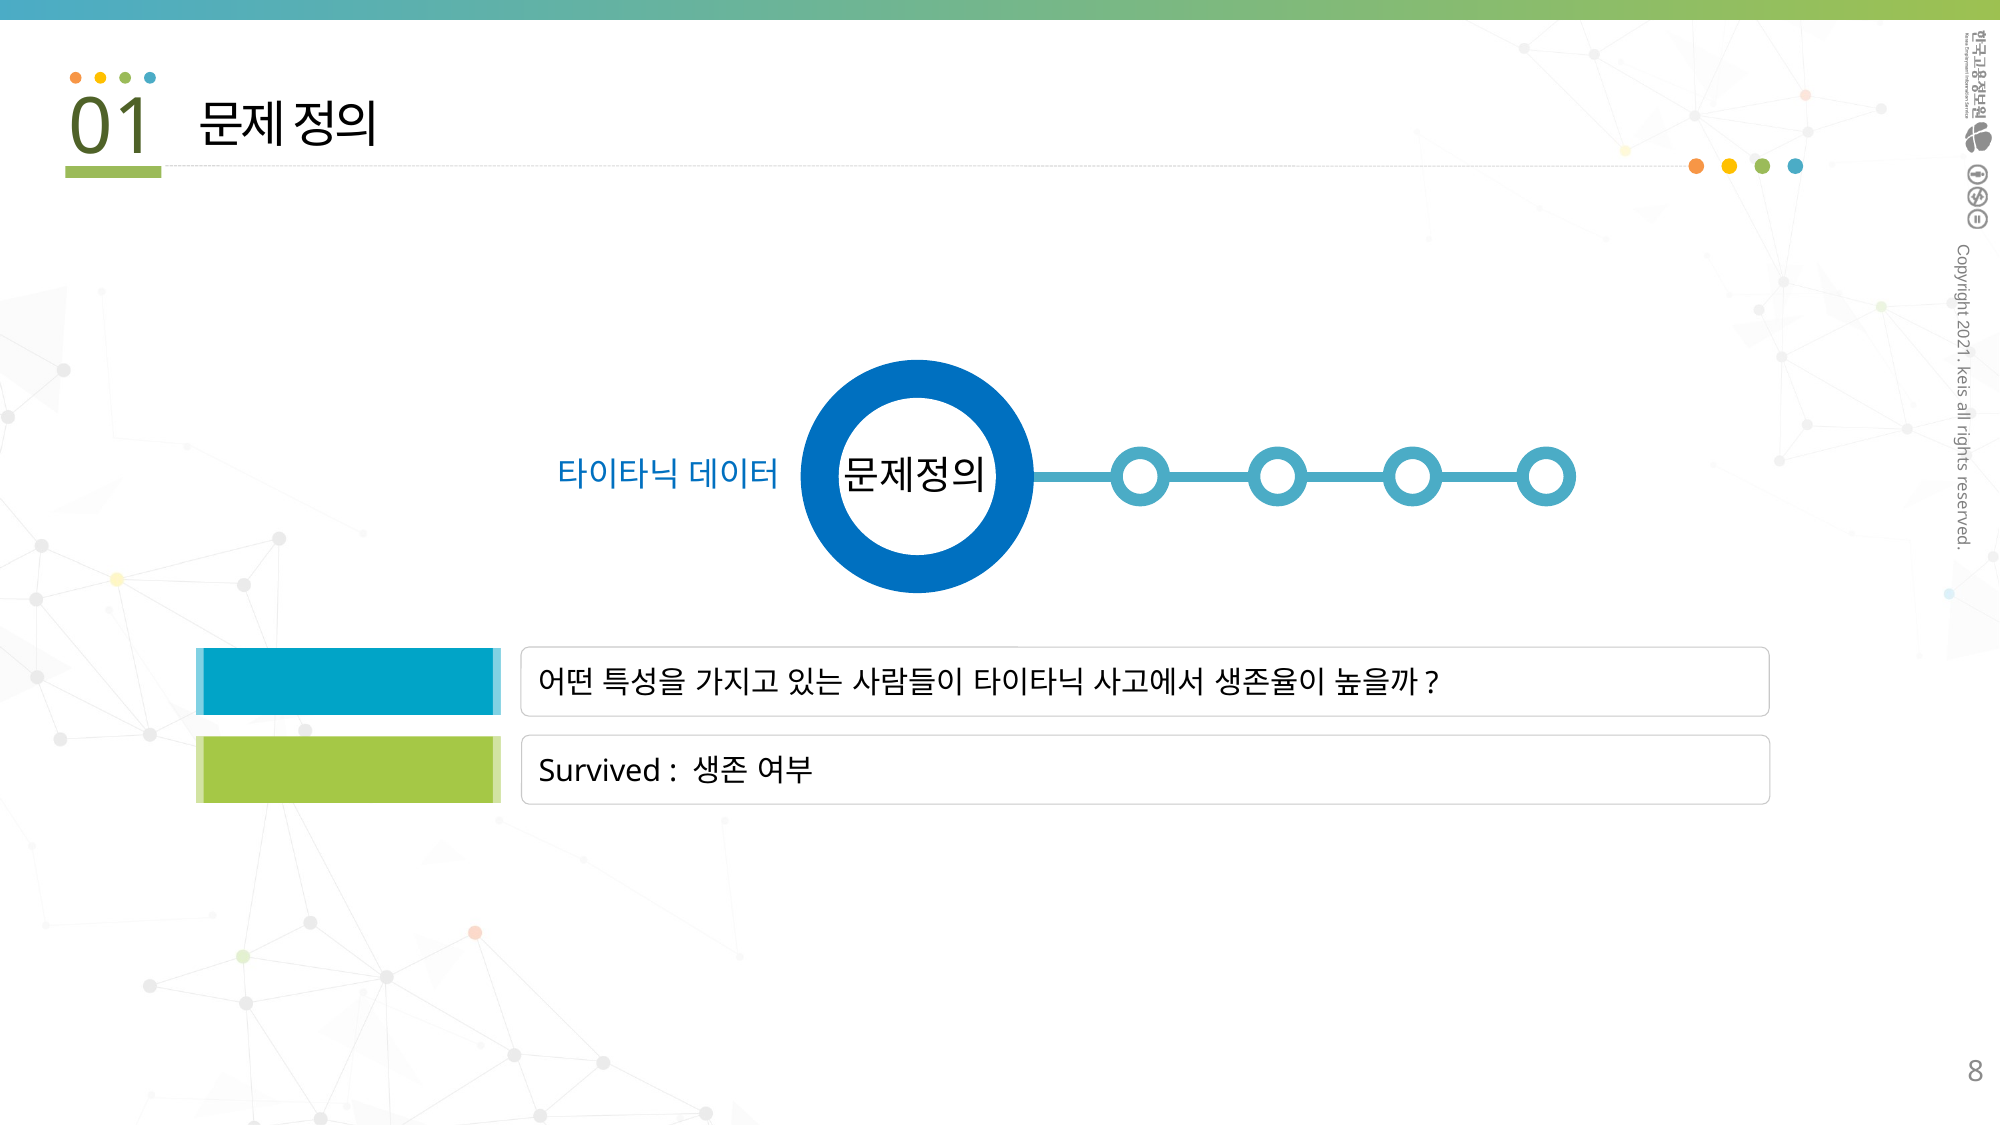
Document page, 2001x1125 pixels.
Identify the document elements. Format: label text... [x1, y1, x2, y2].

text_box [195, 648, 501, 715]
slide_number 8 [1532, 1042, 1999, 1103]
text_box Survived : 생존 여부 [520, 734, 1771, 806]
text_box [195, 736, 501, 804]
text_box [0, 0, 2000, 657]
text_box 어떤 특성을 가지고 있는 사람들이 타이타닉 사고에서 생존율이 높을까? [519, 657, 1771, 718]
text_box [542, 359, 1570, 594]
